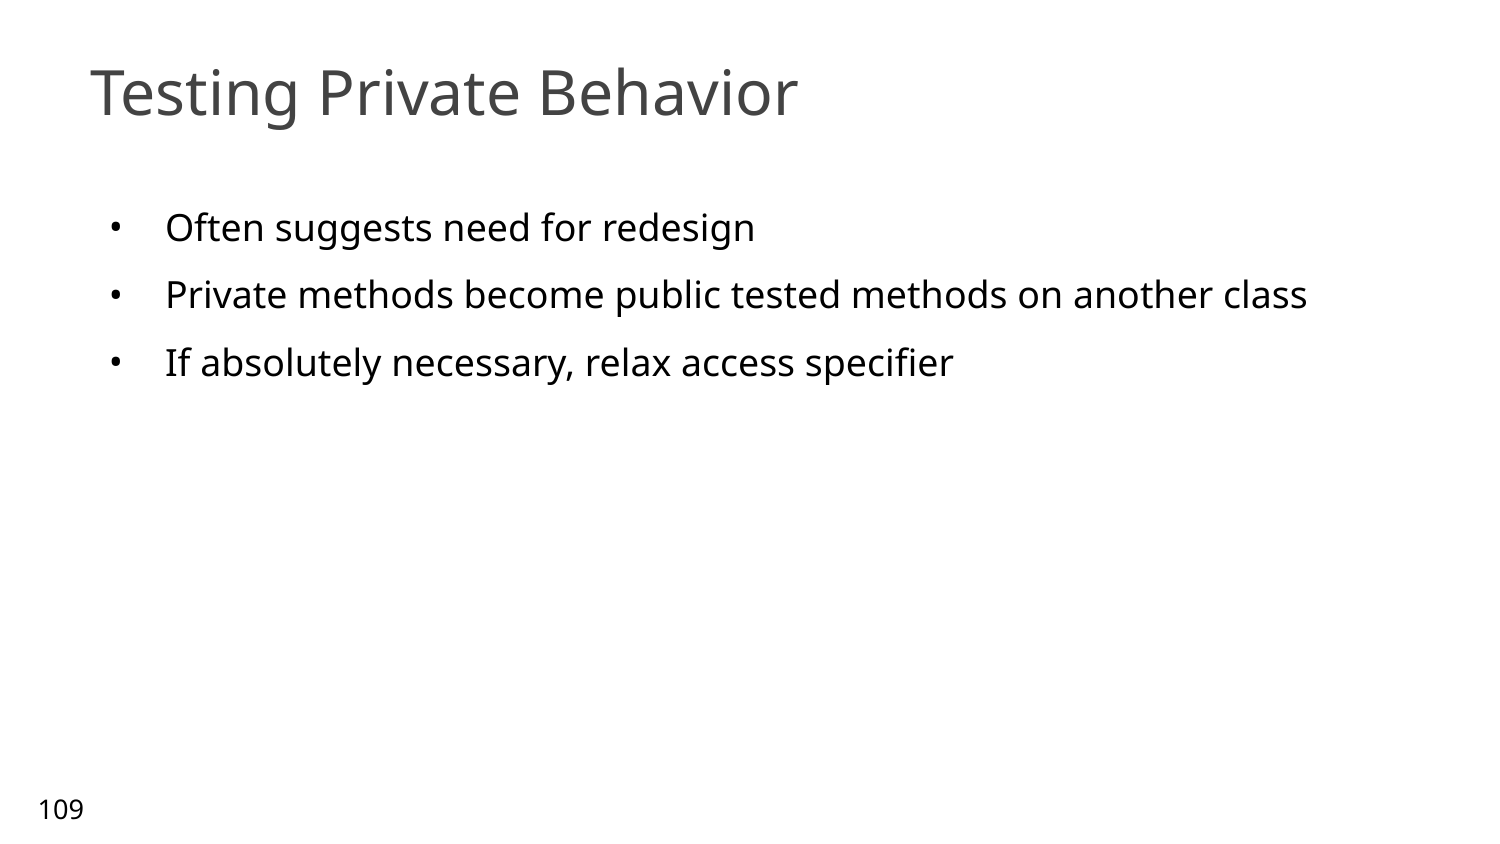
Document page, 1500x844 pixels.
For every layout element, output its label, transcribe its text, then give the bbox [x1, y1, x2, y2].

title Testing Private Behavior [75, 33, 1425, 148]
list Often suggests need for redesign Private methods become public tested methods on another class If absolutely necessary, relax access specifier [75, 166, 1343, 692]
slide_number 109 [22, 795, 113, 825]
